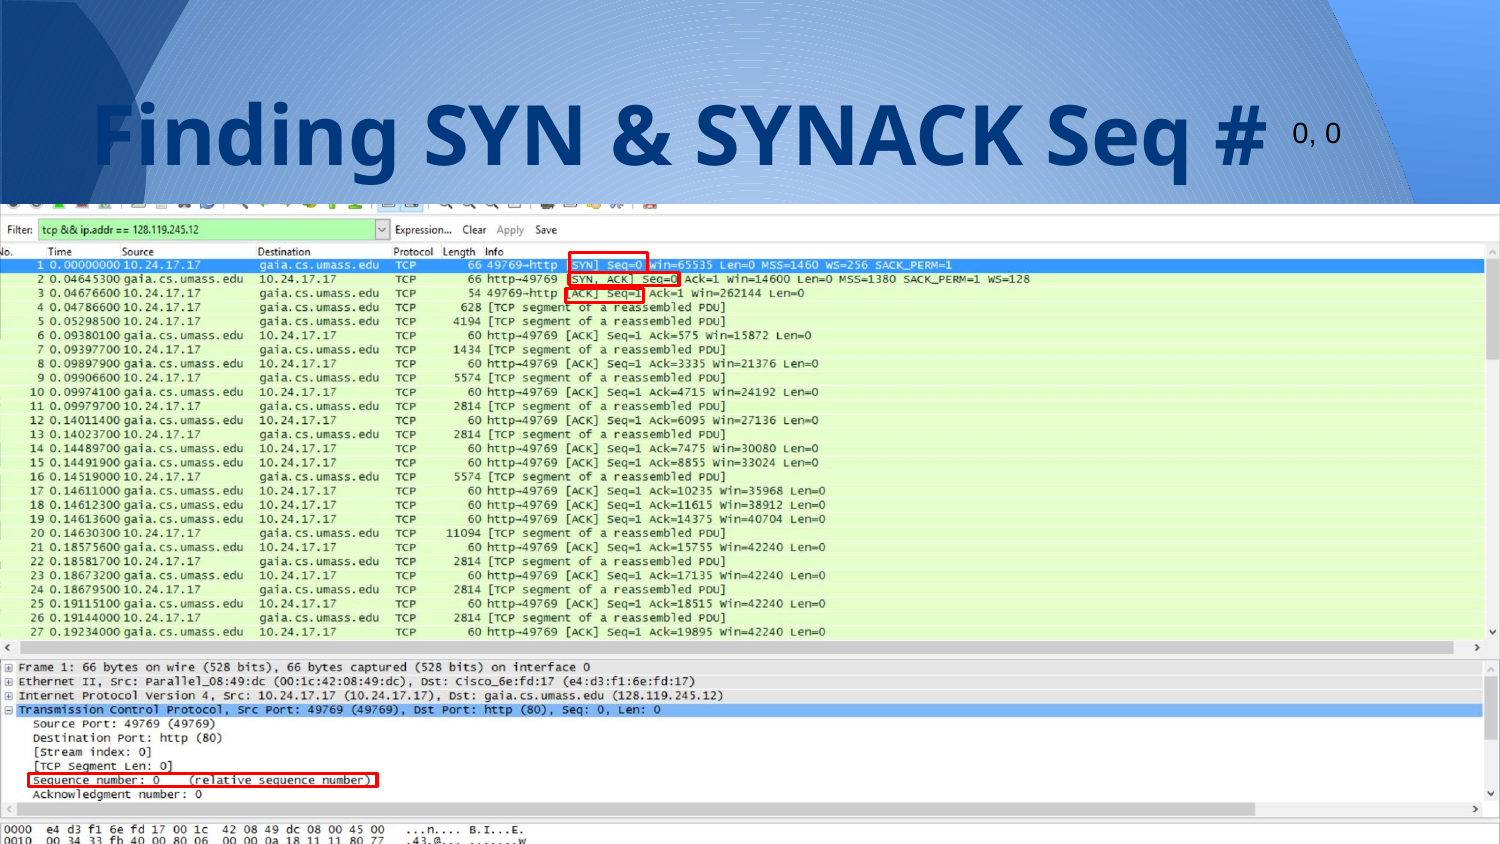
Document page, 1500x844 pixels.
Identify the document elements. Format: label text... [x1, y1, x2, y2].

text_box 0, 0 [1277, 99, 1492, 202]
title Finding SYN & SYNACK Seq # [75, 33, 1425, 197]
picture [0, 203, 1500, 844]
